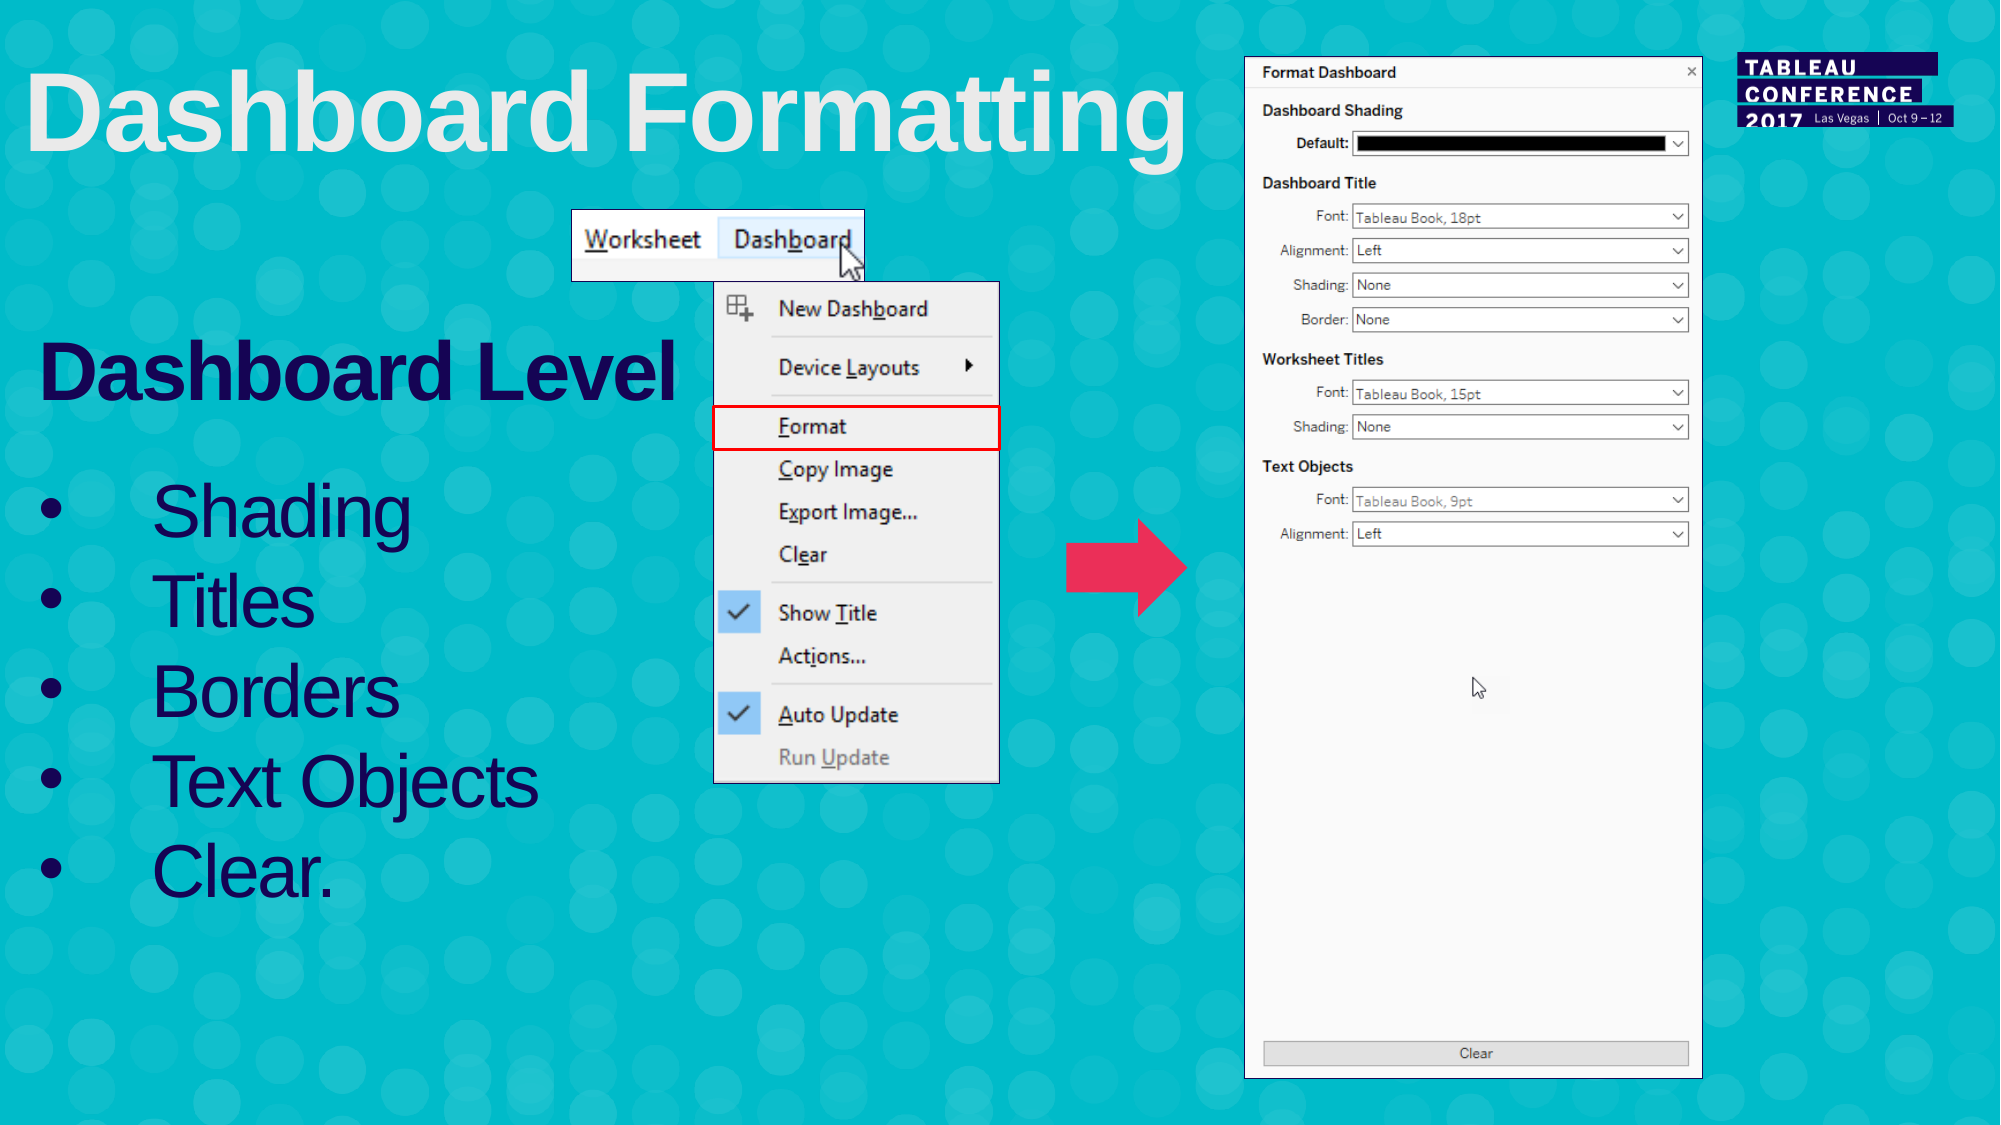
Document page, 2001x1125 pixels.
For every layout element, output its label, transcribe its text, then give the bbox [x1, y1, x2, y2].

text_box Dashboard Formatting [0, 39, 1765, 230]
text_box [713, 281, 1001, 784]
text_box Dashboard Level Shading Titles Borders Text Objects Clear. [14, 252, 756, 1013]
picture [0, 0, 2000, 1125]
text_box [1065, 517, 1189, 618]
